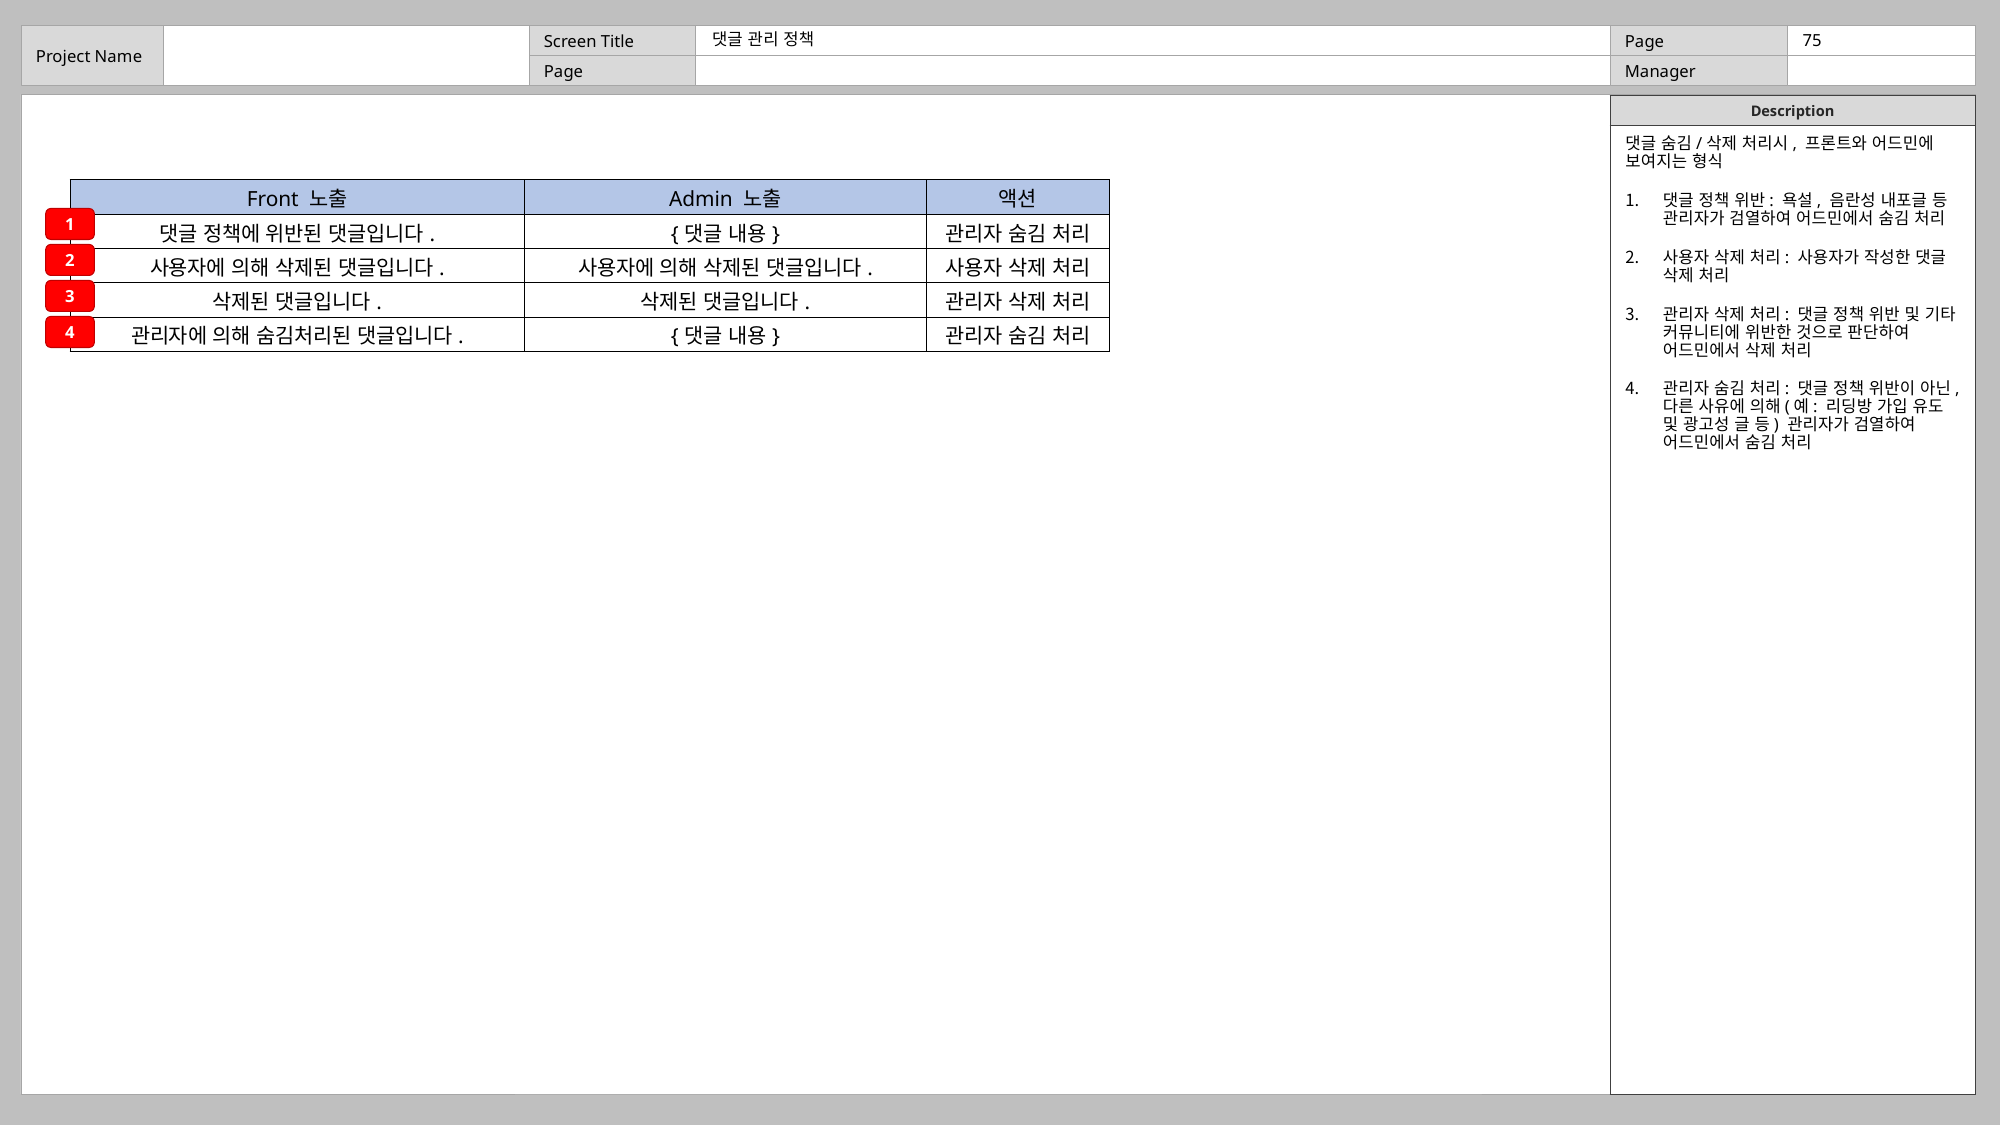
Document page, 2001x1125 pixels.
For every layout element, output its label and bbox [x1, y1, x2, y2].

table_header [525, 180, 926, 214]
table_cell [525, 215, 926, 248]
table_cell [927, 283, 1109, 317]
text_box [44, 207, 96, 241]
table_cell [927, 249, 1109, 282]
table_cell [71, 249, 524, 282]
list [697, 24, 1608, 56]
table_cell [71, 215, 524, 248]
text_box [44, 279, 96, 313]
text_box [44, 315, 96, 349]
table_cell [525, 249, 926, 282]
table_header [71, 180, 524, 214]
table_cell [71, 318, 524, 351]
table_header [927, 180, 1109, 214]
table_cell [71, 283, 524, 317]
table_cell [927, 318, 1109, 351]
list [1610, 128, 1976, 1093]
table_cell [525, 318, 926, 351]
text_box [44, 243, 96, 277]
table_cell [525, 283, 926, 317]
table_cell [927, 215, 1109, 248]
